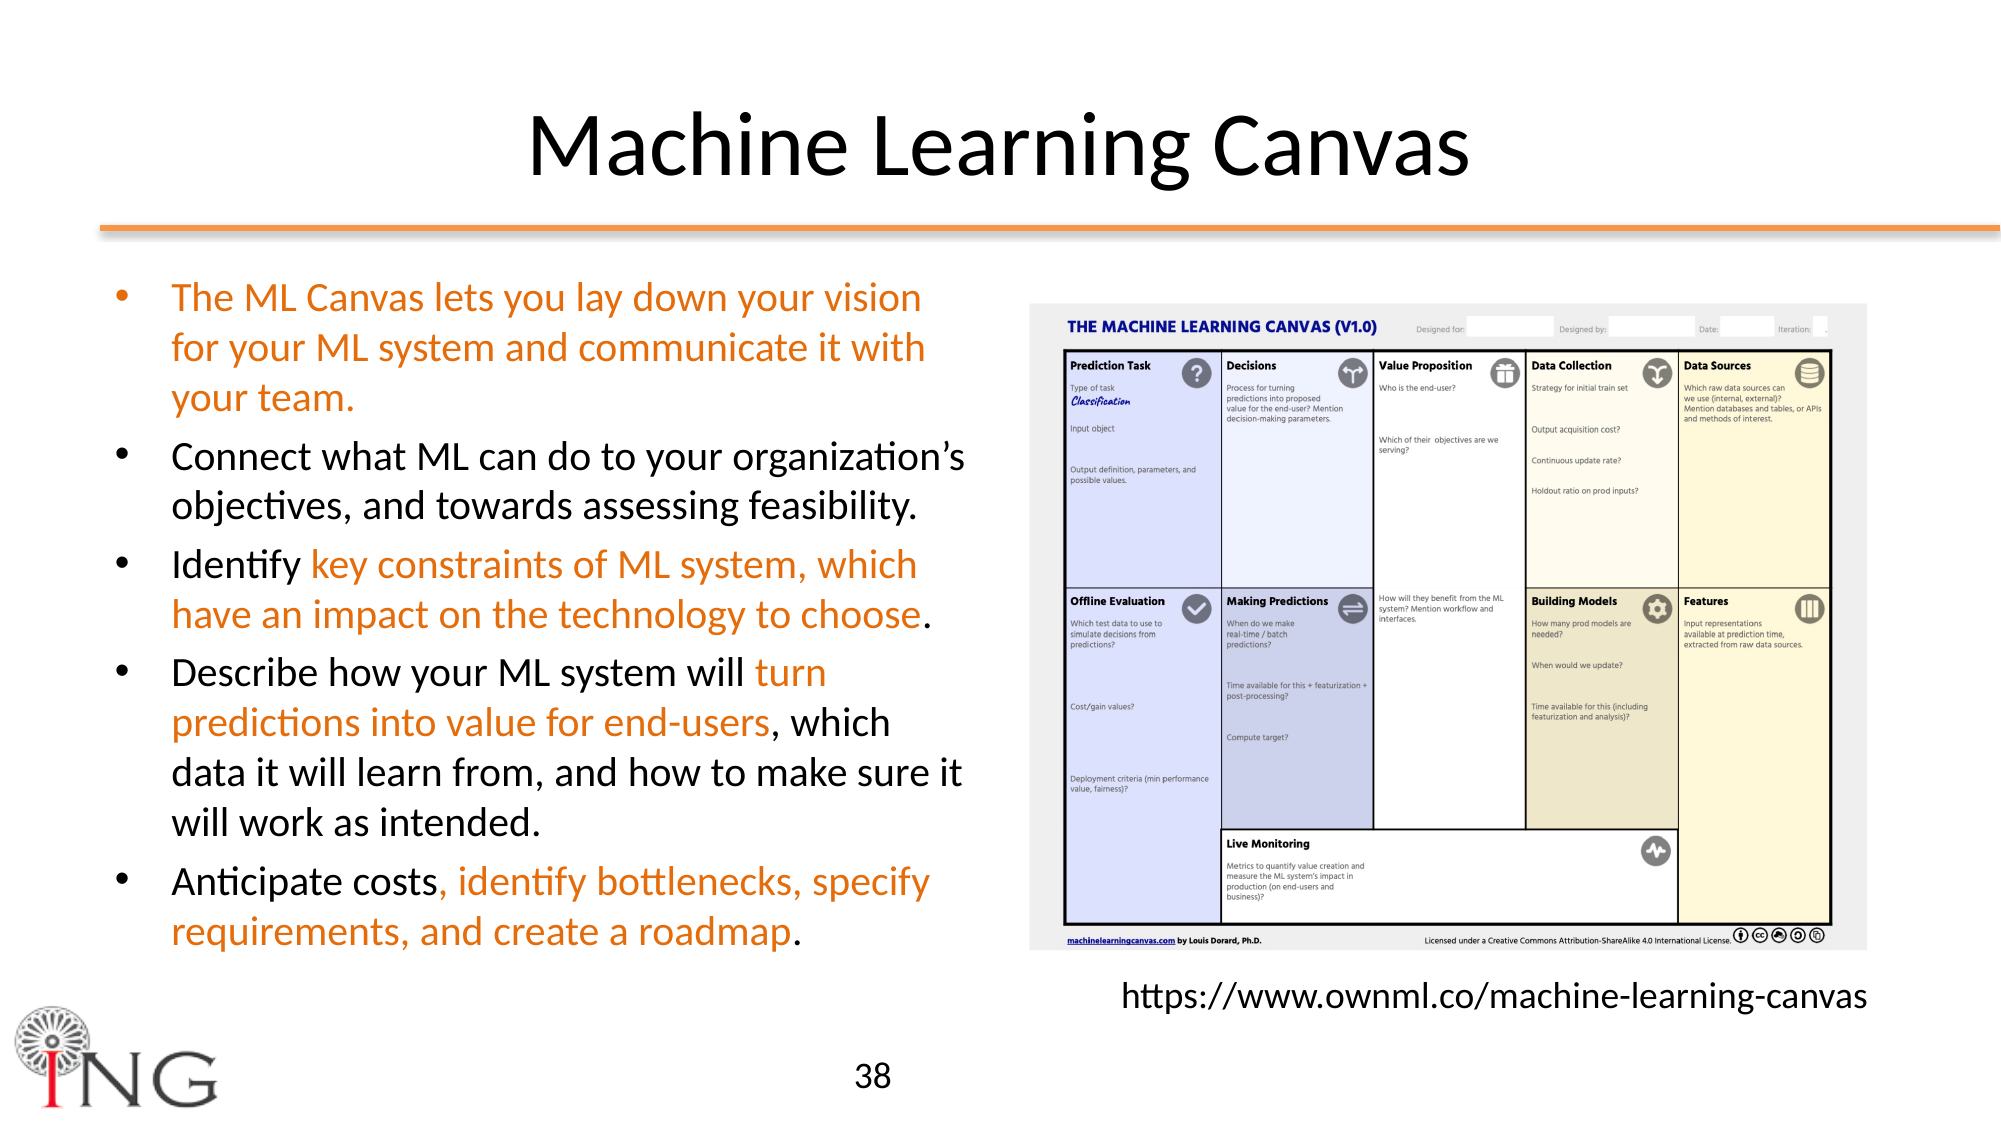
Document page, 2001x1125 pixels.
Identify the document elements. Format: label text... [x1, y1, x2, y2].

title Machine Learning Canvas [99, 45, 1900, 233]
list The ML Canvas lets you lay down your vision for your ML system and communicate it with your team. Connect what ML can do to your organization’s objectives, and towards assessing feasibility. Identify key constraints of ML system, which have an impact on the technology to choose. Describe how your ML system will turn predictions into value for end-users, which data it will learn from, and how to make sure it will work as intended. Anticipate costs, identify bottlenecks, specify requirements, and create a roadmap. [99, 262, 984, 1005]
slide_number 38 [839, 1043, 1900, 1104]
text_box https://www.ownml.co/machine-learning-canvas [1106, 963, 2000, 1024]
picture [0, 987, 244, 1125]
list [1016, 294, 1901, 973]
